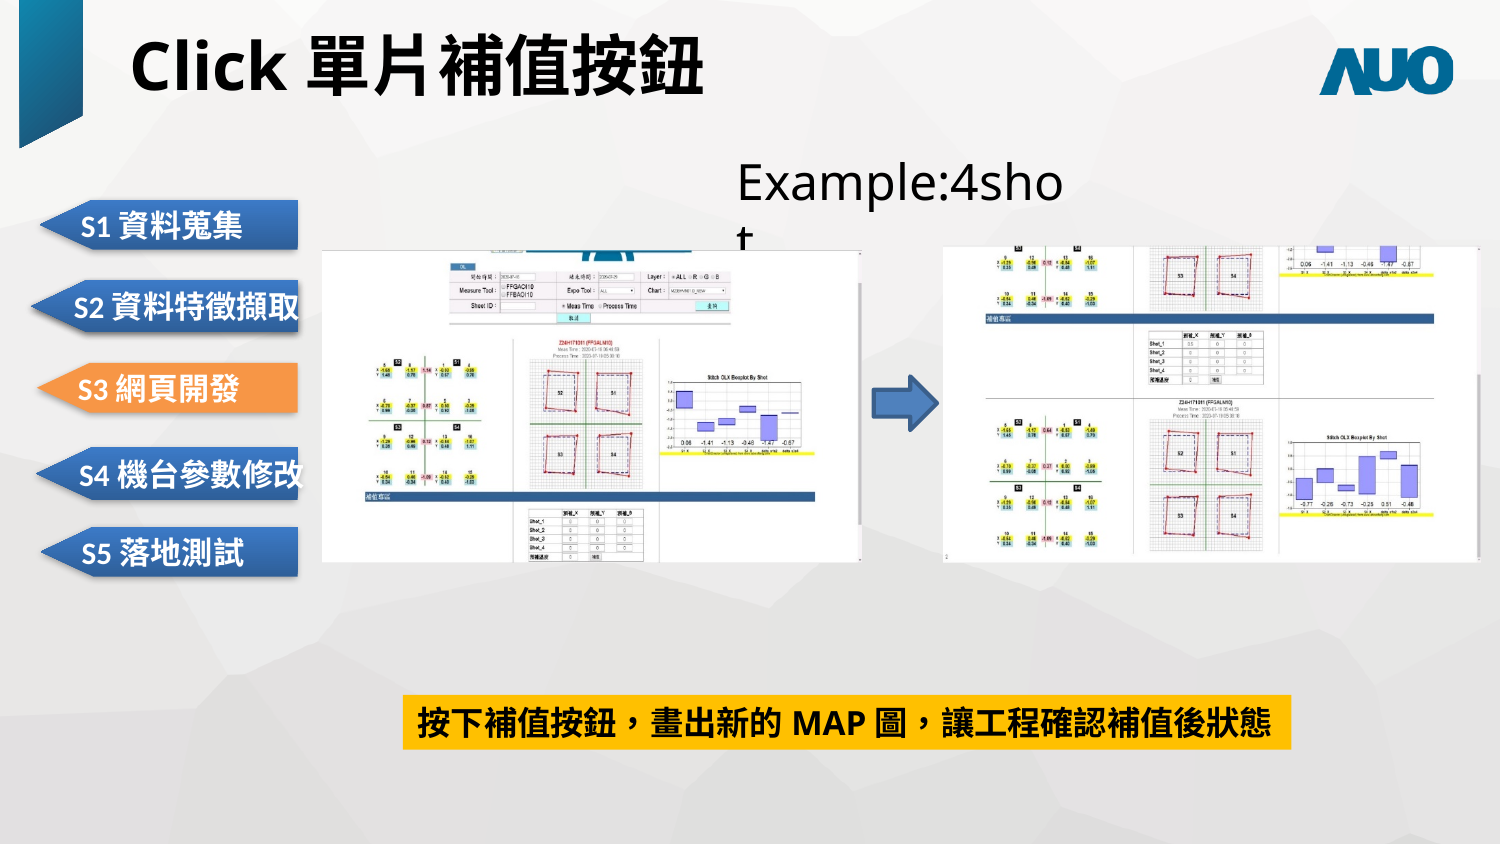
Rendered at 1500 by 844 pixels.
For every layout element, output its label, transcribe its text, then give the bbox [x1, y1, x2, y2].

text_box S3網頁開發 [36, 362, 298, 413]
text_box Example:4shot [721, 143, 1089, 278]
text_box [871, 374, 937, 433]
text_box 按下補值按鈕，畫出新的MAP圖，讓工程確認補值後狀態 [402, 694, 1292, 750]
text_box S1資料蒐集 [39, 199, 298, 250]
text_box S5落地測試 [40, 526, 298, 577]
text_box S4機台參數修改 [36, 446, 298, 501]
text_box Click單片補值按鈕 [115, 16, 748, 112]
picture [0, 0, 1500, 844]
text_box S2資料特徵擷取 [31, 279, 299, 333]
